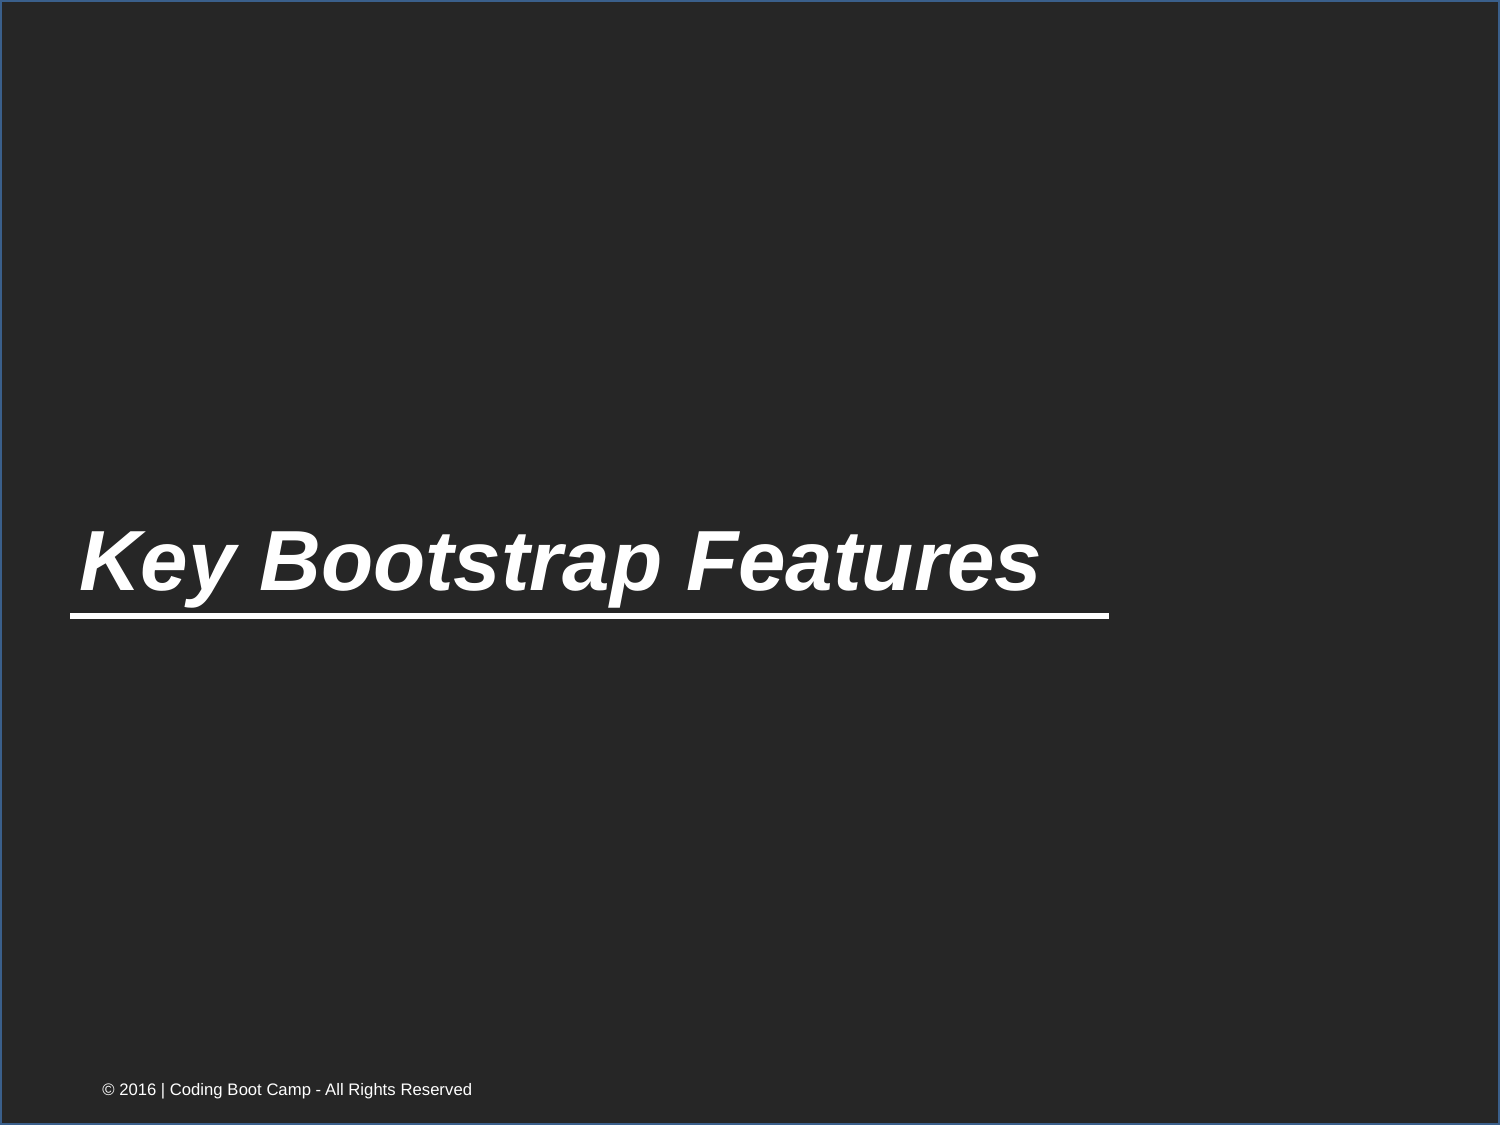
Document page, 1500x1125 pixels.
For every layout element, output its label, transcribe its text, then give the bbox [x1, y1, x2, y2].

title Key Bootstrap Features [64, 484, 1415, 628]
